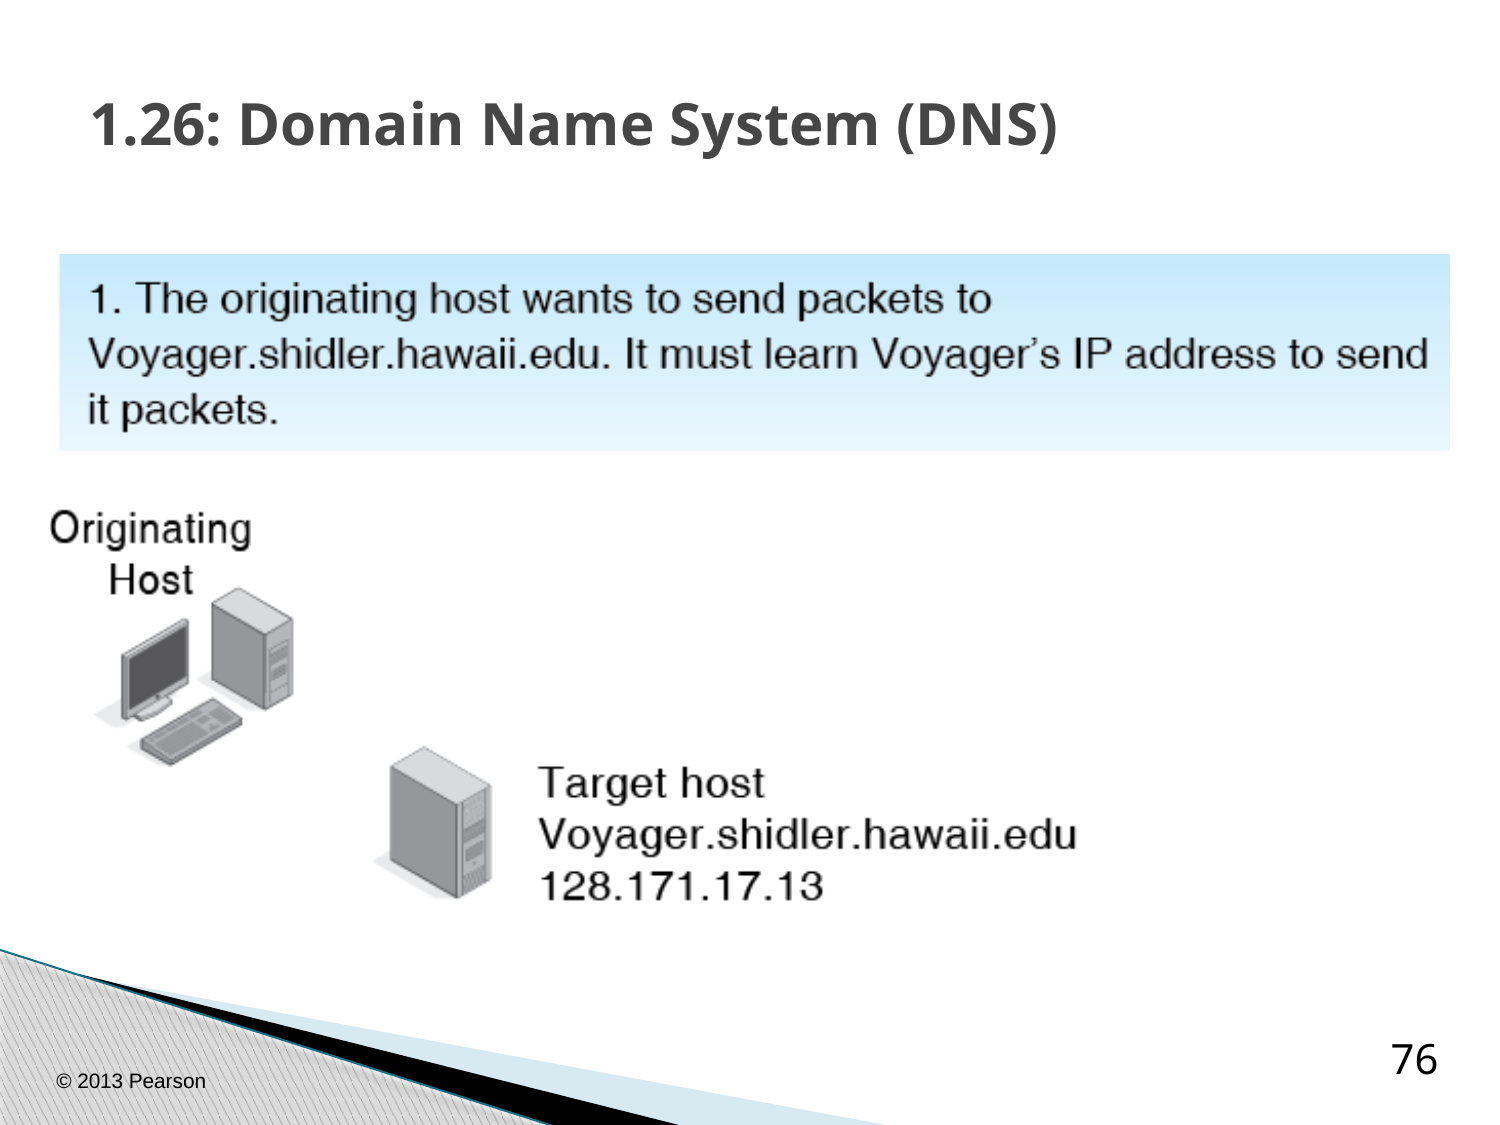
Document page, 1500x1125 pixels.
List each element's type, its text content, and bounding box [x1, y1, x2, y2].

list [49, 254, 1451, 913]
slide_number 76 [1312, 1037, 1454, 1098]
footer © 2013 Pearson [24, 1040, 238, 1100]
title 1.26: Domain Name System (DNS) [75, 45, 1425, 200]
